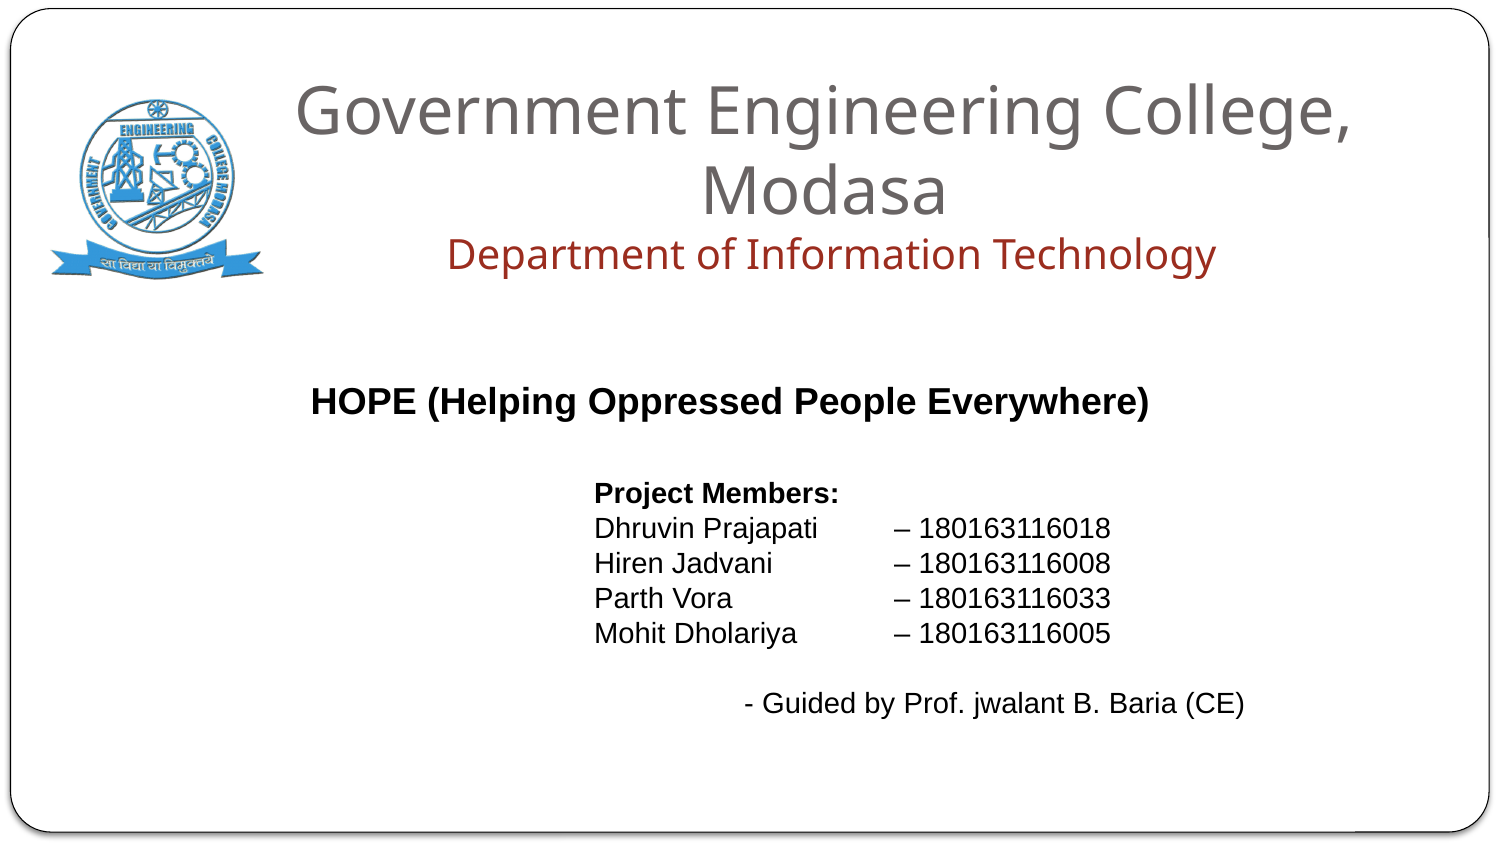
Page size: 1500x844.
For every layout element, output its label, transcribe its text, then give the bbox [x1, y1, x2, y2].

title Government Engineering College, Modasa [358, 125, 1415, 228]
picture [46, 80, 266, 300]
text_box Project Members: Dhruvin Prajapati – 180163116018 Hiren Jadvani – 180163116008 Parth Vora – 180163116033 Mohit Dholariya – 180163116005 - Guided by Prof. jwalant B. Baria (CE) [579, 466, 1291, 727]
text_box [112, 80, 358, 325]
text_box HOPE (Helping Oppressed People Everywhere) [288, 369, 1173, 430]
subtitle Department of Information Technology [372, 227, 1291, 292]
